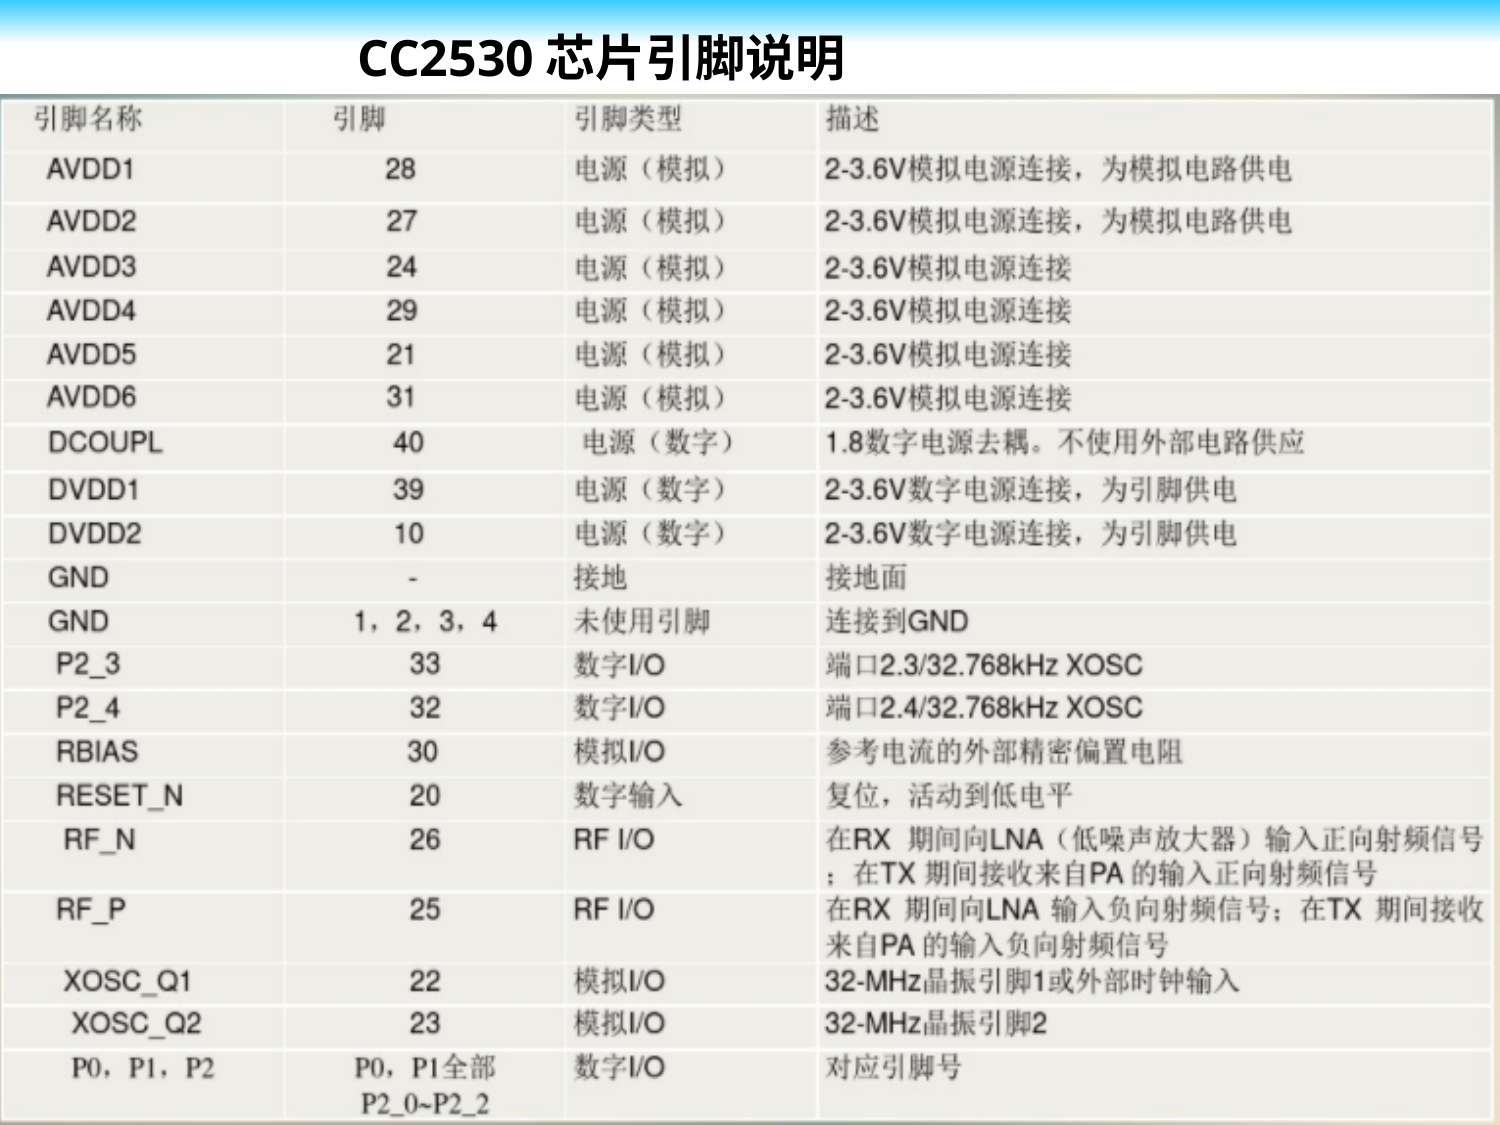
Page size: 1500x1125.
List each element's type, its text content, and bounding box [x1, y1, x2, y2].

picture [0, 94, 1500, 1125]
text_box CC2530芯片引脚说明 [342, 19, 1075, 93]
